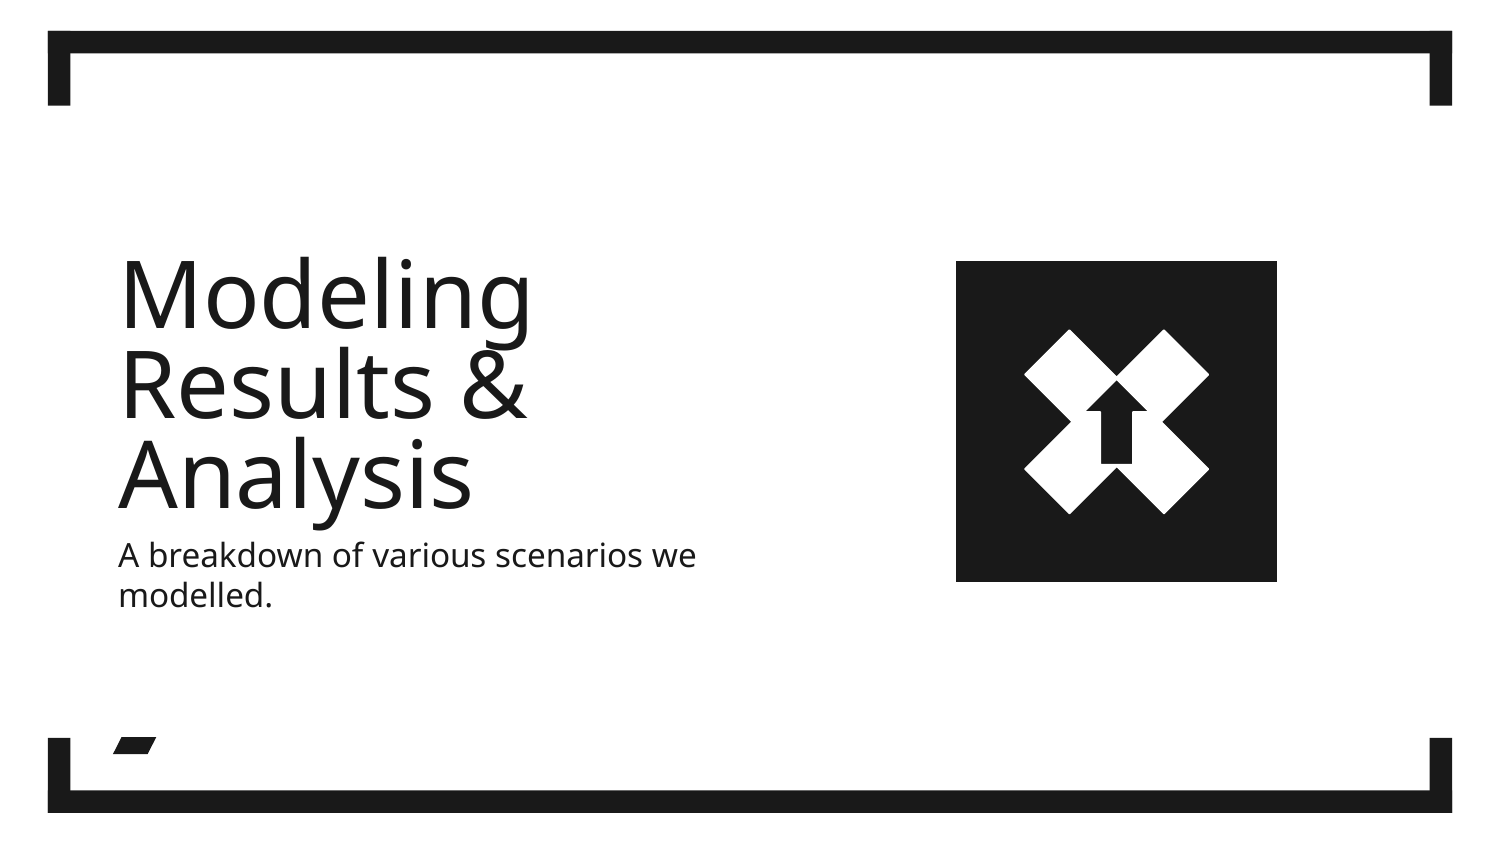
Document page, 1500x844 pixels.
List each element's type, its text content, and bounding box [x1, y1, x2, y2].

text_box [1084, 379, 1150, 465]
text_box [112, 737, 157, 755]
text_box [1024, 330, 1209, 514]
subtitle A breakdown of various scenarios we modelled. [118, 519, 839, 595]
title Modeling Results & Analysis [118, 286, 839, 482]
text_box [955, 260, 1278, 583]
